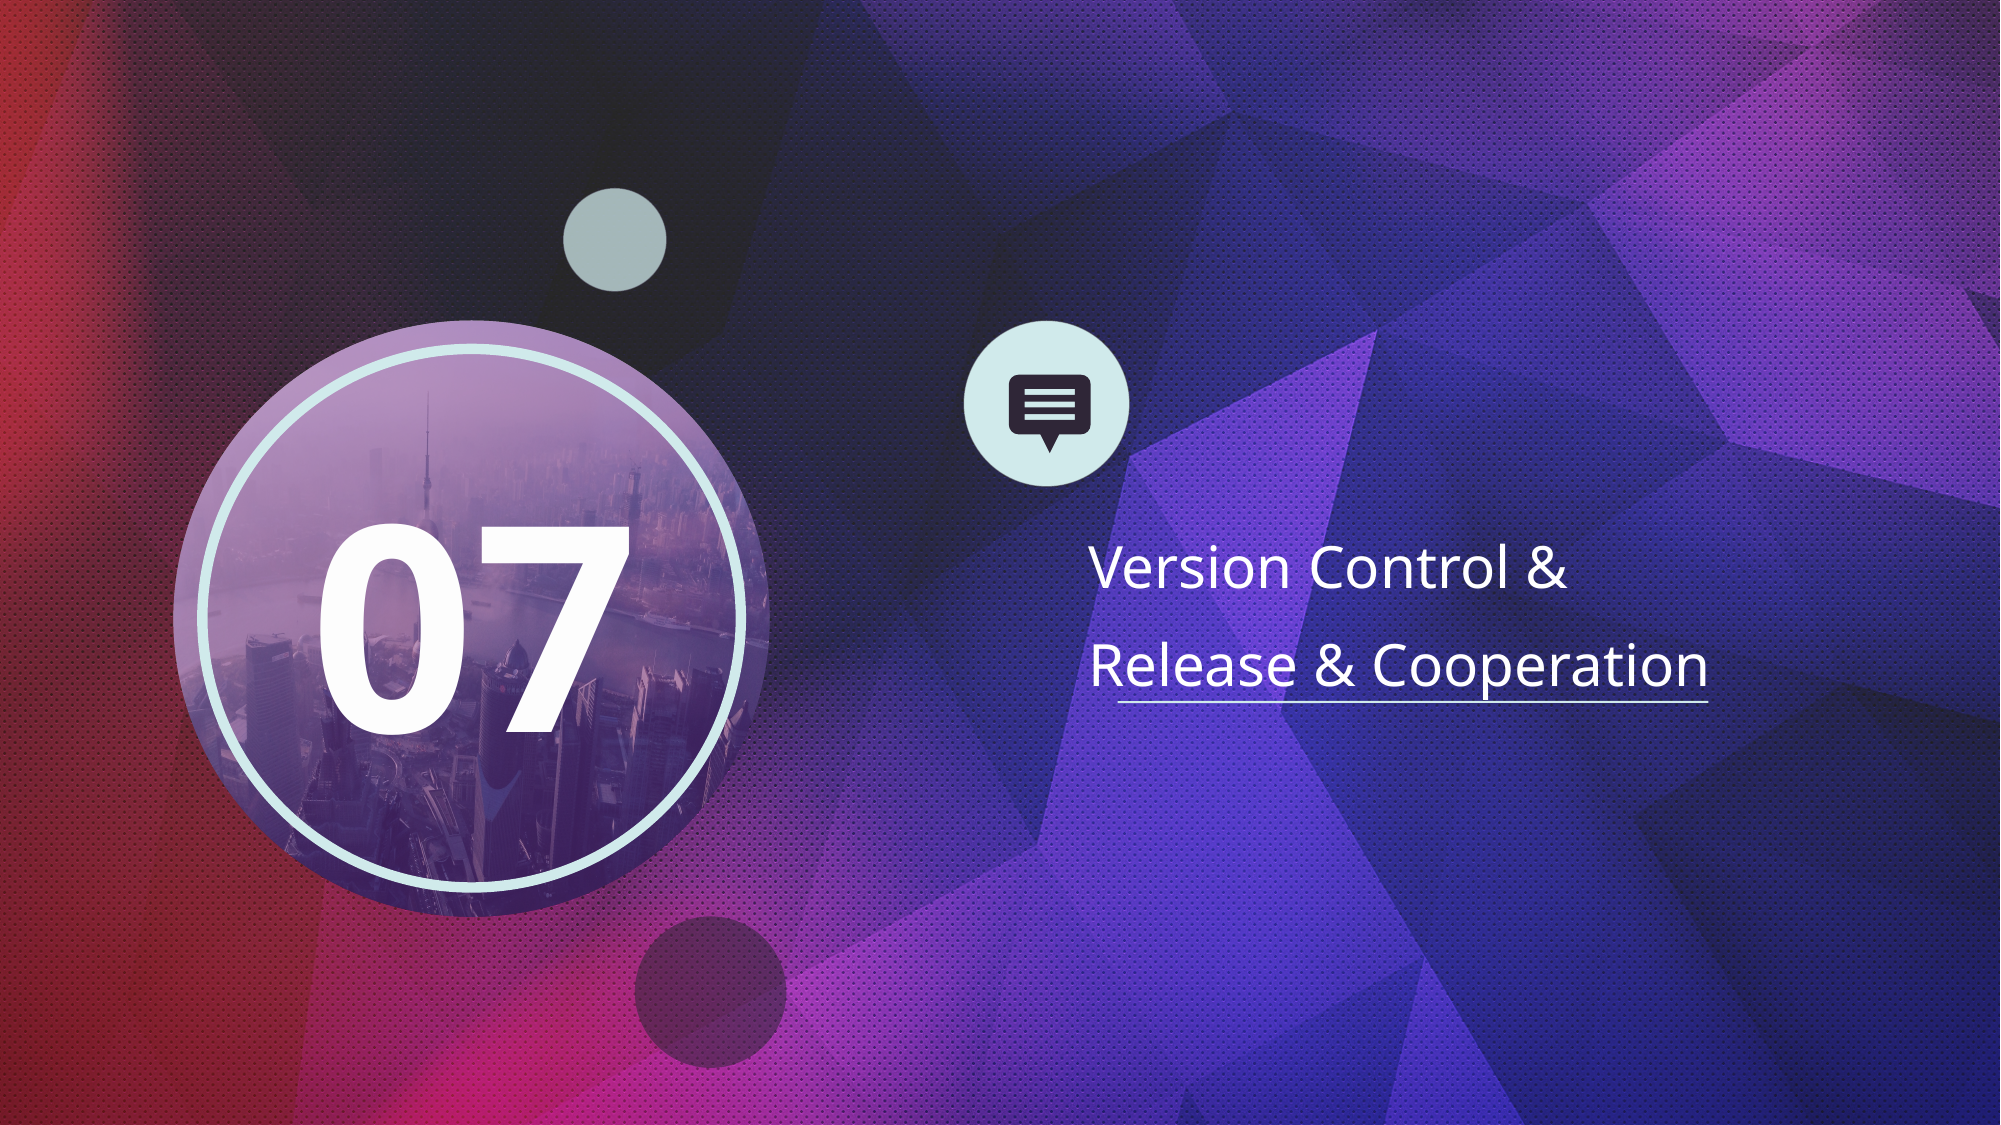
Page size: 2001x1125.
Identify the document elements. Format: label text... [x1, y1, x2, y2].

text_box [563, 187, 667, 292]
text_box 07 [295, 437, 655, 798]
text_box [963, 320, 1130, 487]
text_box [1008, 374, 1091, 454]
text_box Version Control & Release & Cooperation [1073, 495, 1780, 706]
text_box [173, 320, 770, 917]
text_box [634, 916, 787, 1068]
picture [0, 0, 2000, 1125]
text_box [202, 348, 741, 888]
